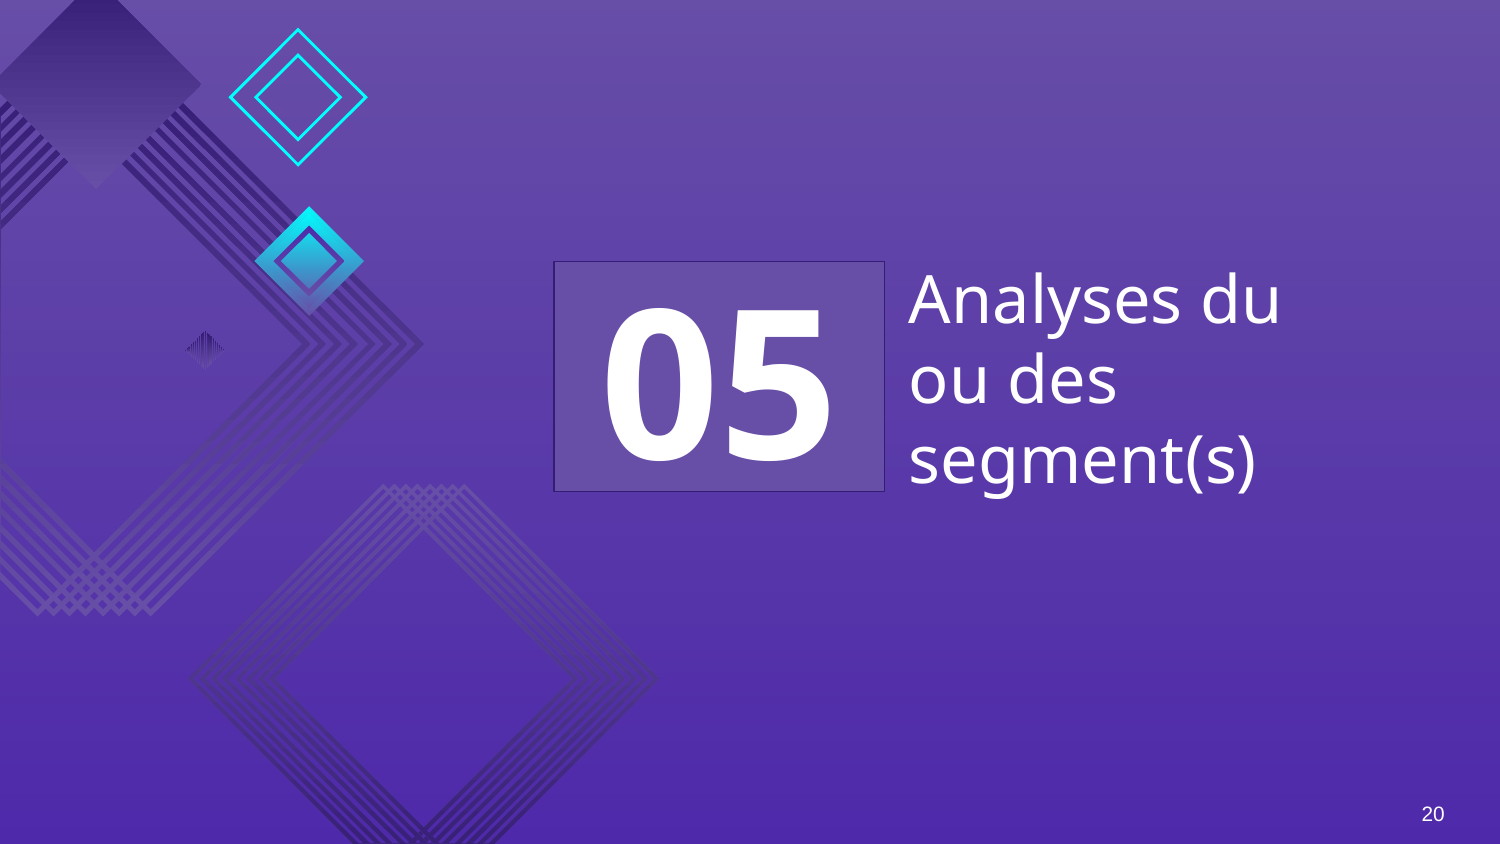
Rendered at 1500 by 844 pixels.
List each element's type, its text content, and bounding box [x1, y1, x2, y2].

text_box 20 [1406, 793, 1471, 834]
title Analyses du ou des segment(s) [893, 261, 1386, 492]
title 05 [553, 261, 885, 492]
